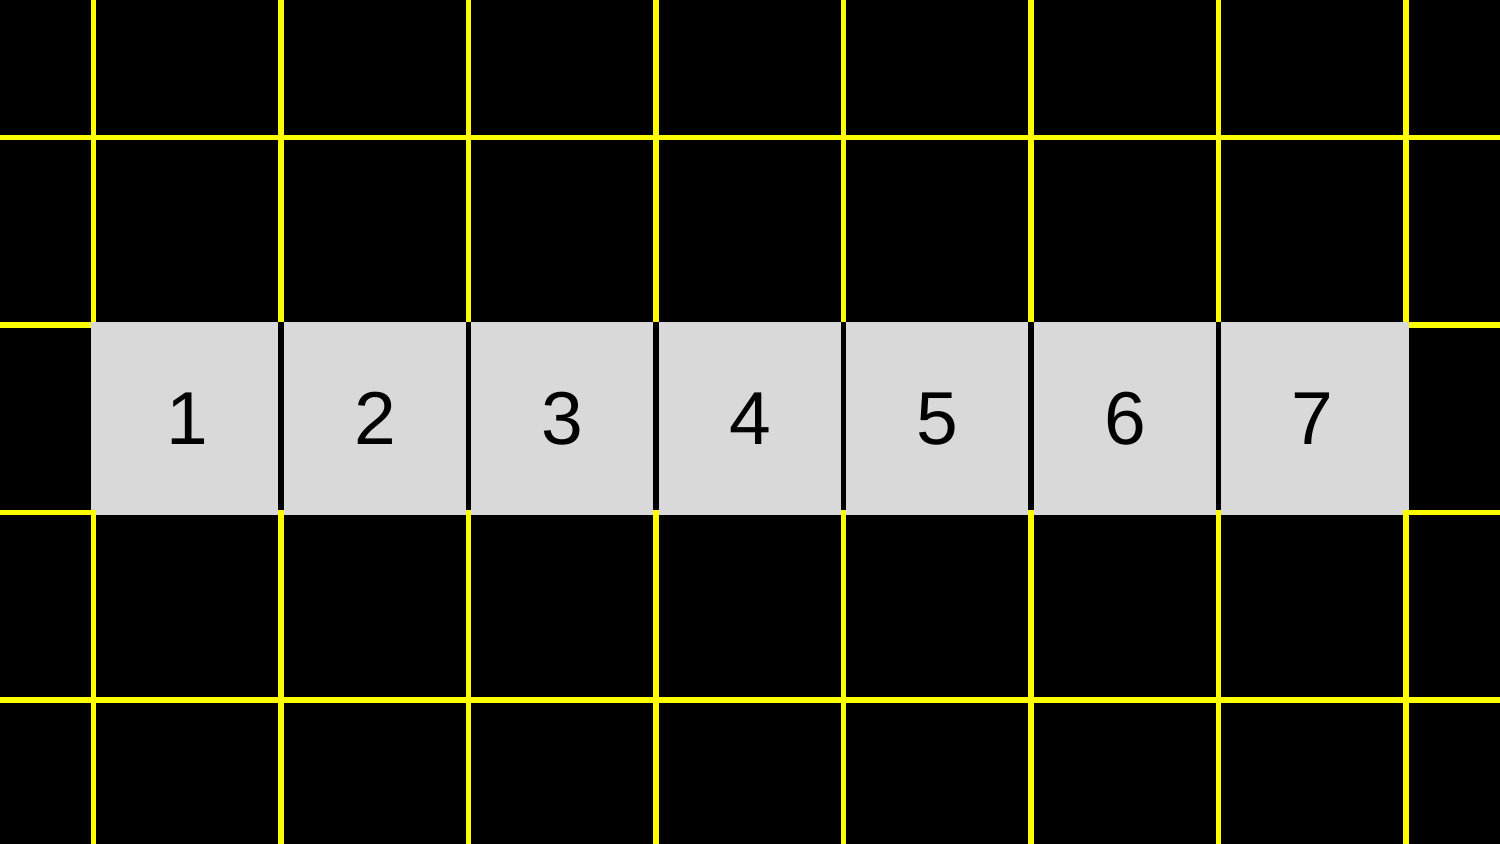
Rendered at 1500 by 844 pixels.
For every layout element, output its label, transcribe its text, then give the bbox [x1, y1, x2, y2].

table_header [659, 0, 841, 135]
table_header [1221, 0, 1403, 135]
table_cell [1034, 515, 1216, 697]
table_cell [1221, 703, 1403, 844]
table_cell [284, 703, 466, 844]
table_cell [471, 703, 653, 844]
table_header [846, 0, 1028, 135]
table_cell 1 [96, 328, 278, 510]
table_cell 2 [284, 328, 466, 510]
table_header [471, 0, 653, 135]
table_cell [1221, 140, 1403, 322]
table_cell [1034, 703, 1216, 844]
table_cell [0, 515, 91, 697]
table_cell [1221, 515, 1403, 697]
table_cell [1034, 140, 1216, 322]
table_cell [96, 140, 278, 322]
table_cell [1409, 515, 1500, 697]
table_cell 4 [659, 328, 841, 510]
table_cell [284, 140, 466, 322]
table_cell [96, 703, 278, 844]
table_cell 5 [846, 328, 1028, 510]
table_cell [0, 328, 91, 510]
table_header [0, 0, 91, 135]
table_cell [846, 515, 1028, 697]
table_cell [659, 703, 841, 844]
table_cell 3 [471, 328, 653, 510]
table_header [1034, 0, 1216, 135]
table_cell [659, 515, 841, 697]
table_cell [1409, 140, 1500, 322]
table_cell [471, 140, 653, 322]
table_cell [1409, 703, 1500, 844]
table_cell [96, 515, 278, 697]
table_cell [284, 515, 466, 697]
table_cell [1409, 328, 1500, 510]
table_header [1409, 0, 1500, 135]
table_cell [0, 140, 91, 322]
table_cell [846, 703, 1028, 844]
table_cell [846, 140, 1028, 322]
table_cell [0, 703, 91, 844]
table_cell 7 [1221, 328, 1403, 510]
table_cell 6 [1034, 328, 1216, 510]
table_header [96, 0, 278, 135]
table_header [284, 0, 466, 135]
table_cell [471, 515, 653, 697]
table_cell [659, 140, 841, 322]
